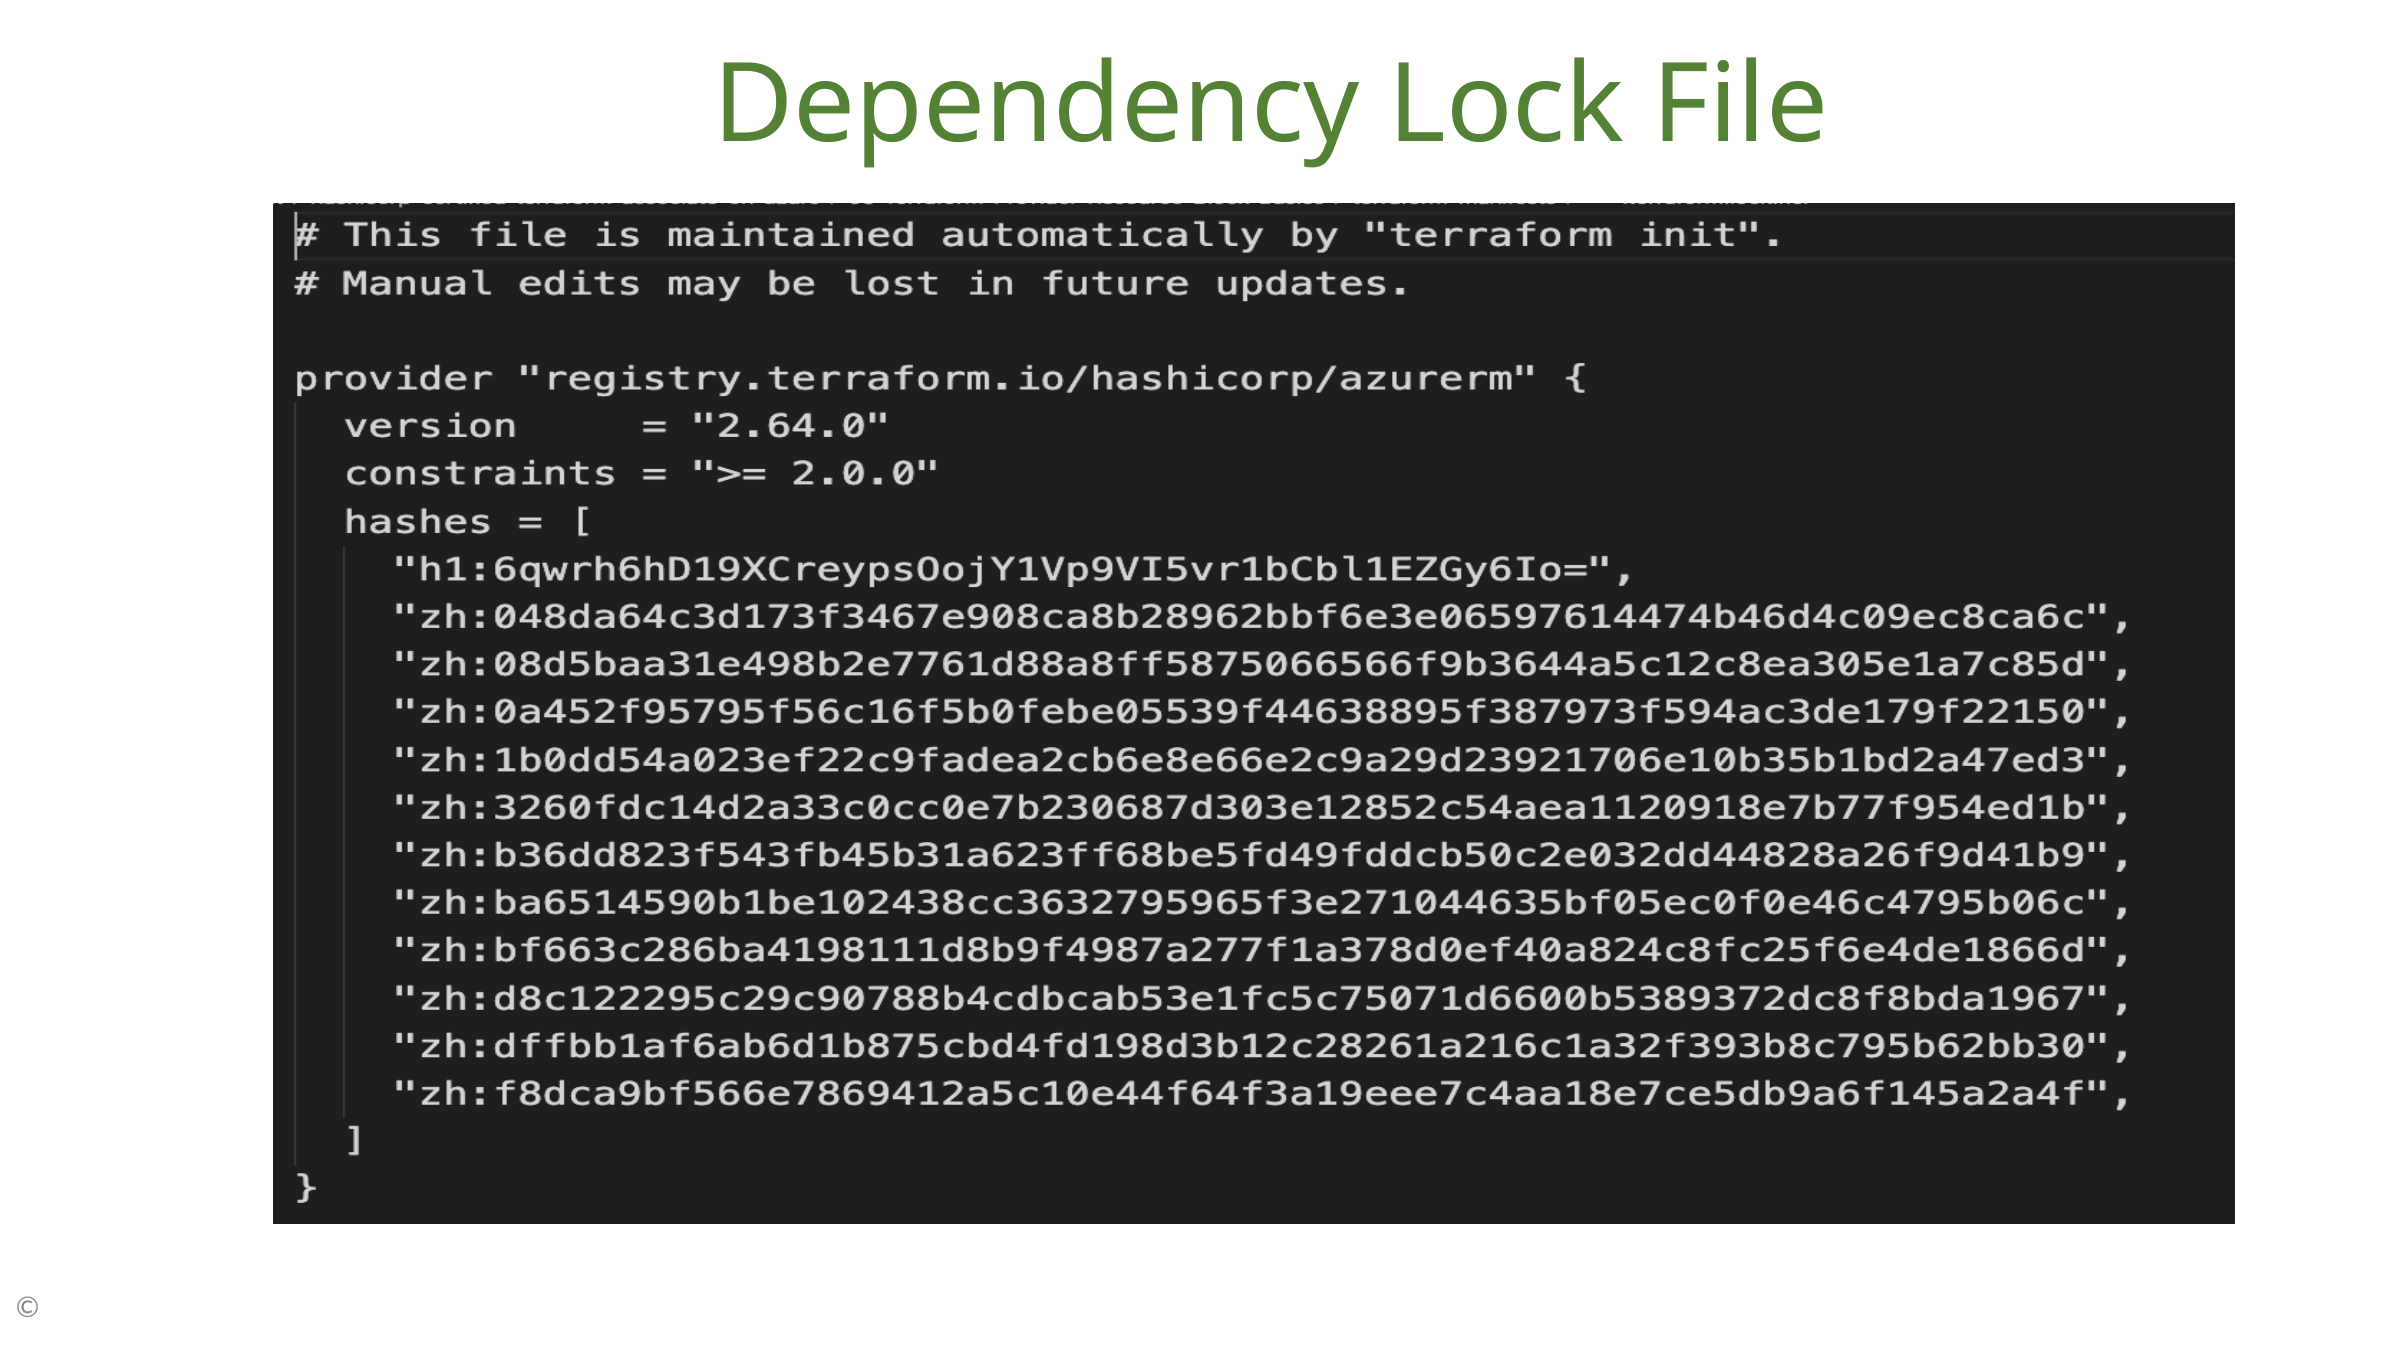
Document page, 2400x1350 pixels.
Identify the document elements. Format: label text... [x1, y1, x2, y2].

title Dependency Lock File [695, 8, 1852, 203]
footer © [0, 1269, 810, 1342]
picture [272, 203, 2235, 1224]
